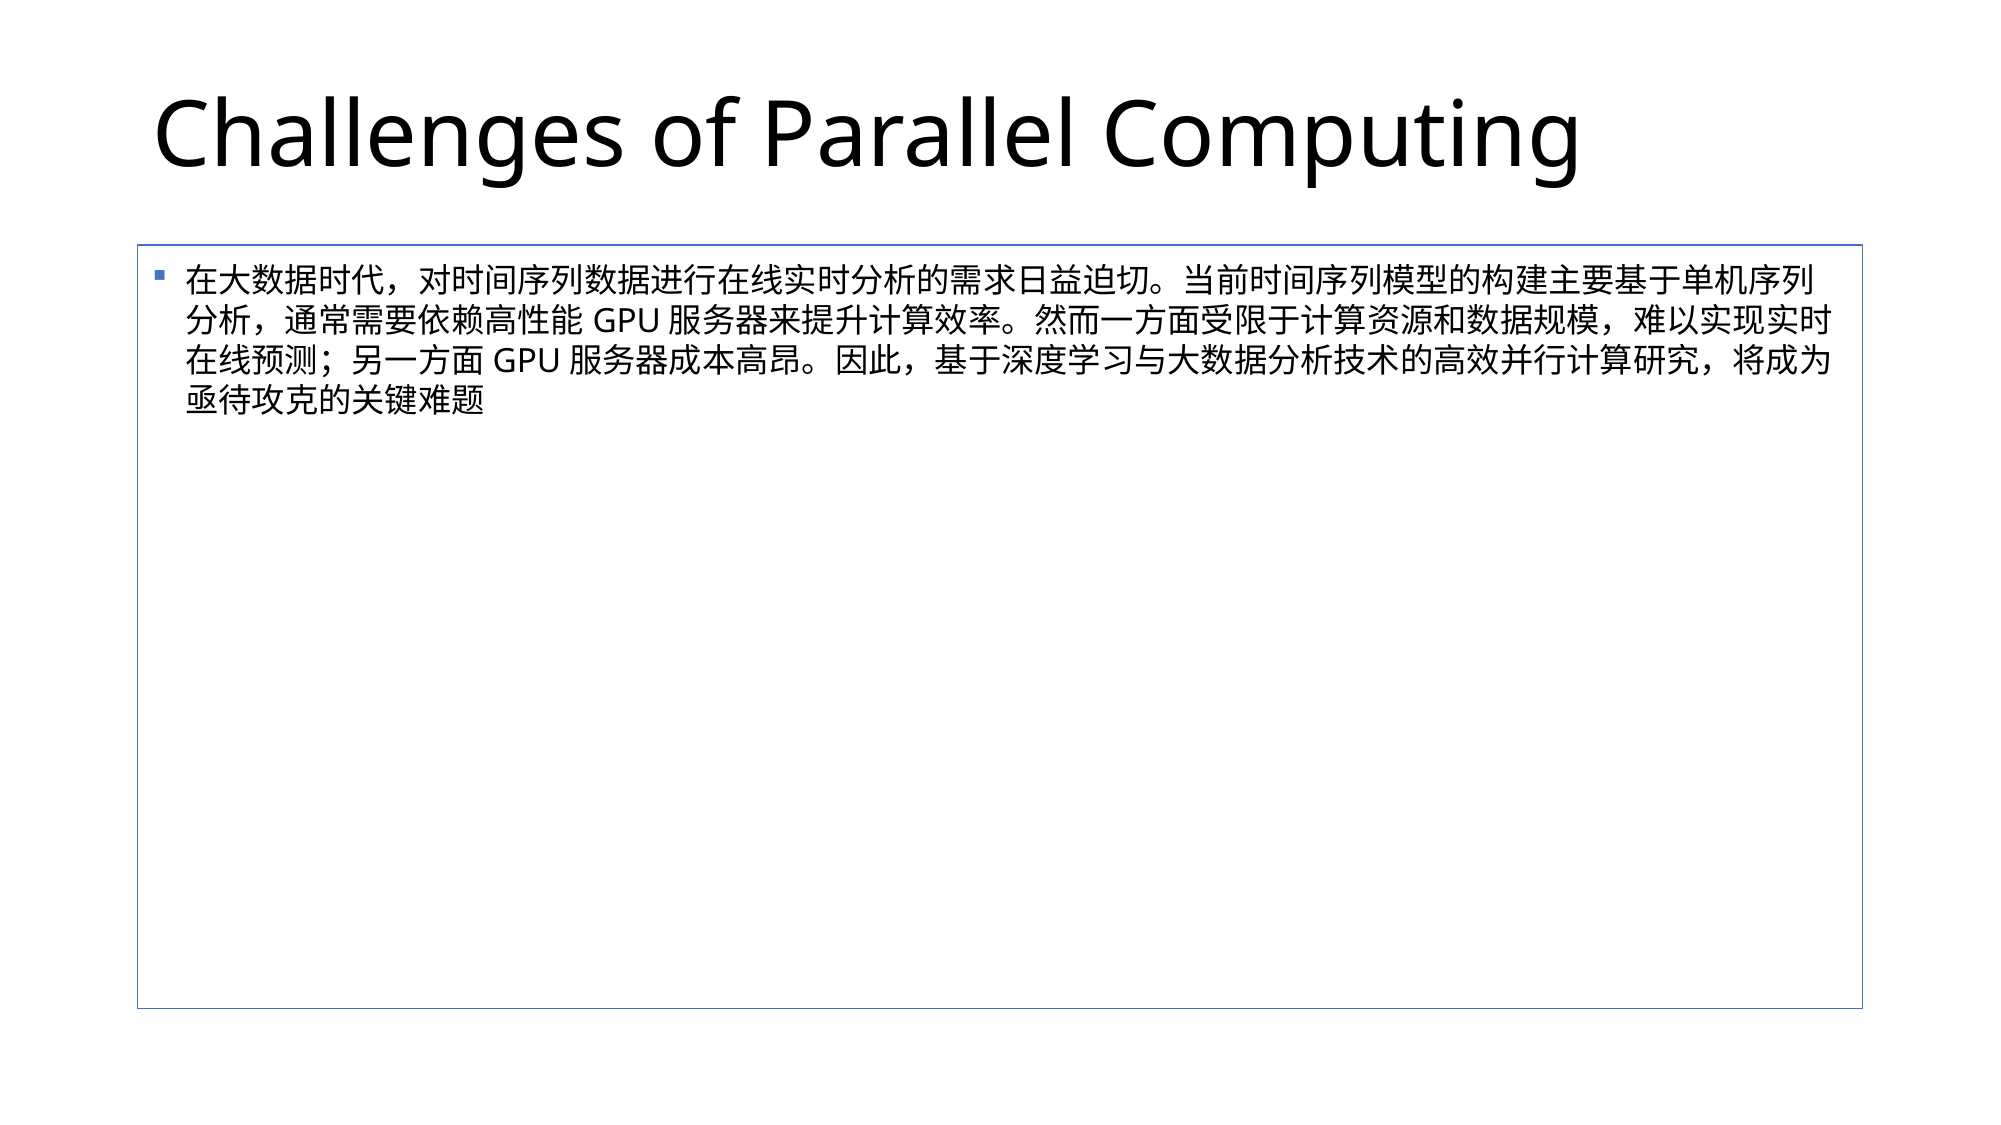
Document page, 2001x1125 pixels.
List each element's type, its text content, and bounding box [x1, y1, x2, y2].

title Challenges of Parallel Computing [137, 28, 1863, 244]
text_box 在大数据时代，对时间序列数据进行在线实时分析的需求日益迫切。当前时间序列模型的构建主要基于单机序列分析，通常需要依赖高性能GPU服务器来提升计算效率。然而一方面受限于计算资源和数据规模，难以实现实时在线预测；另一方面GPU服务器成本高昂。因此，基于深度学习与大数据分析技术的高效并行计算研究，将成为亟待攻克的关键难题 [137, 244, 1863, 1009]
